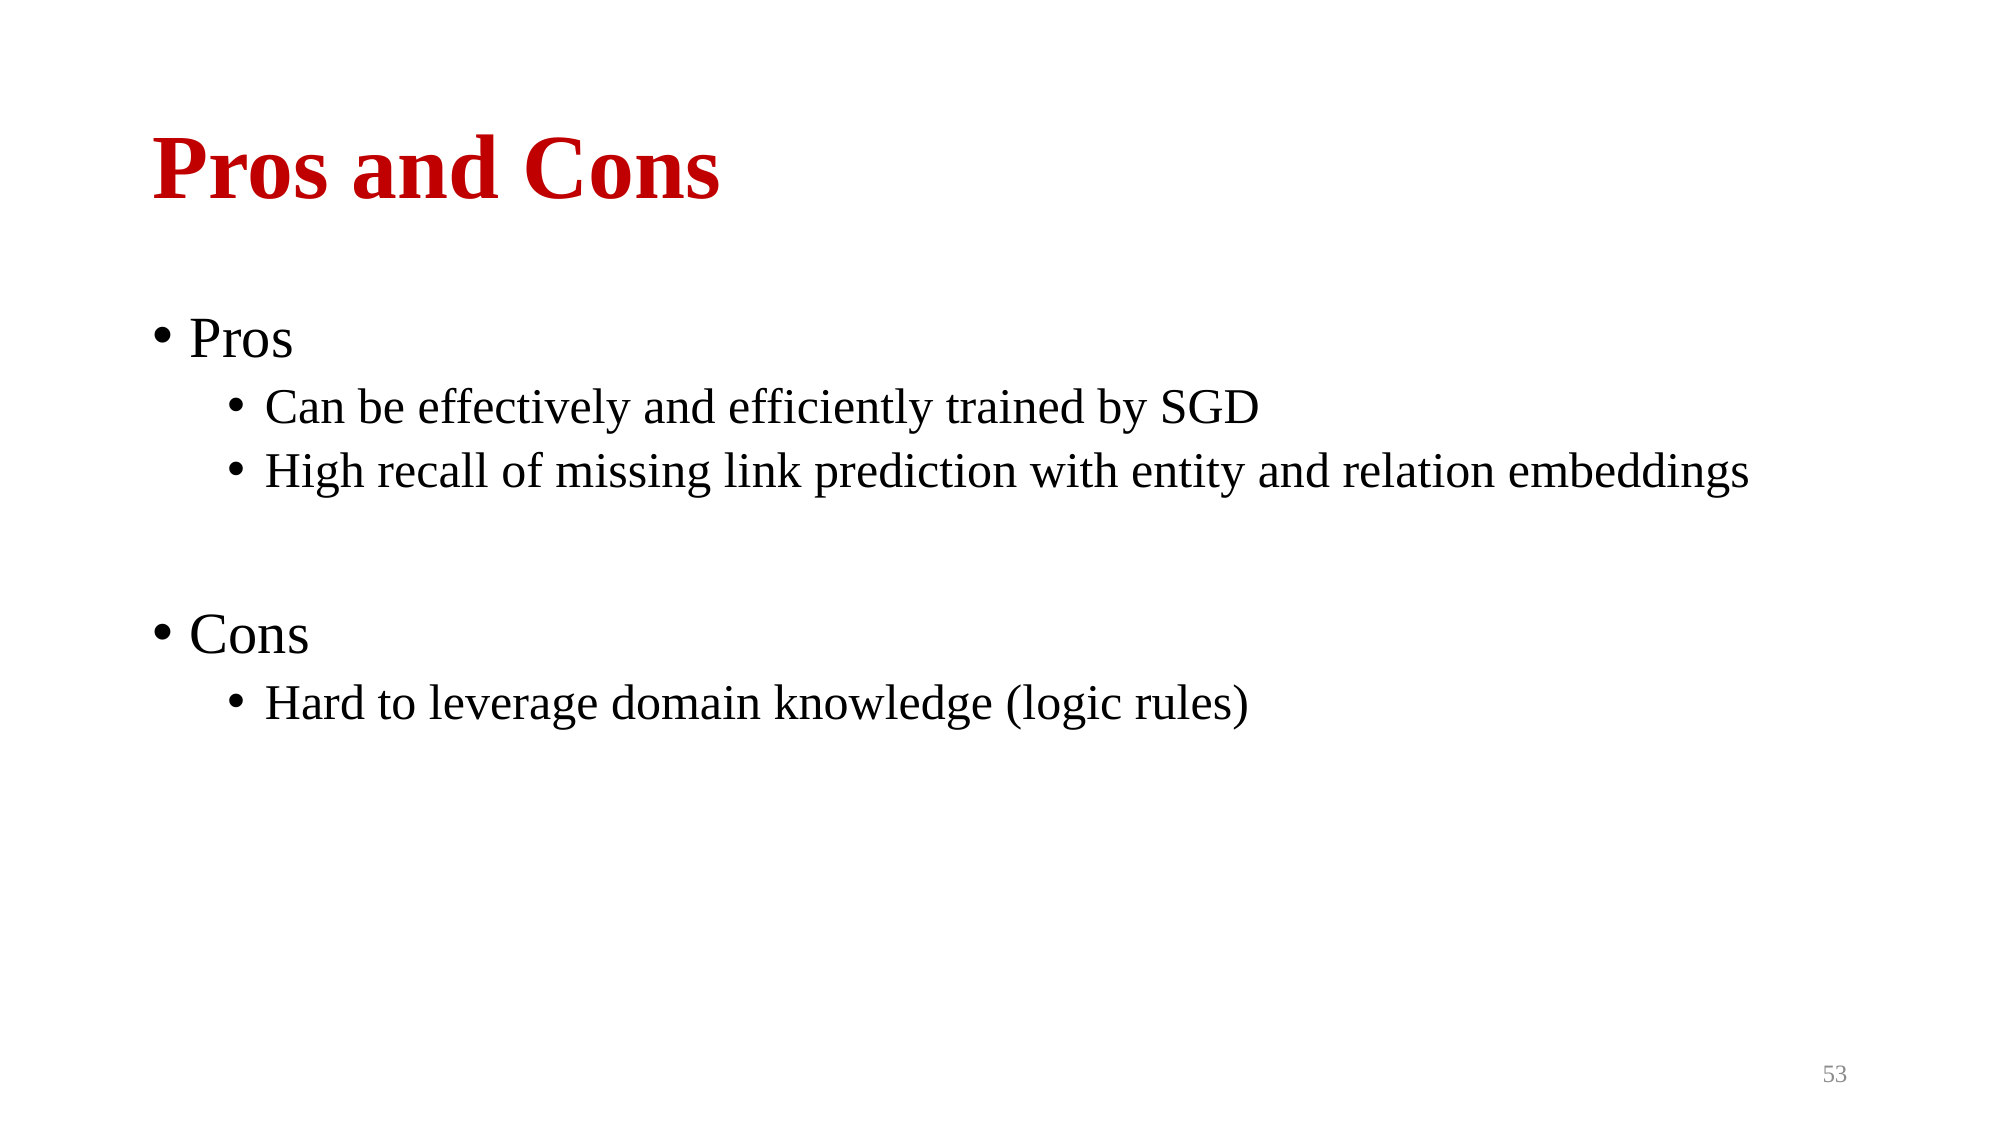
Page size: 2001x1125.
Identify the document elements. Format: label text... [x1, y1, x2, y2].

slide_number 53 [1412, 1042, 1863, 1103]
title Pros and Cons [137, 59, 1863, 278]
list Pros Can be effectively and efficiently trained by SGD High recall of missing link prediction with entity and relation embeddings Cons Hard to leverage domain knowledge (logic rules) [137, 299, 1863, 1014]
